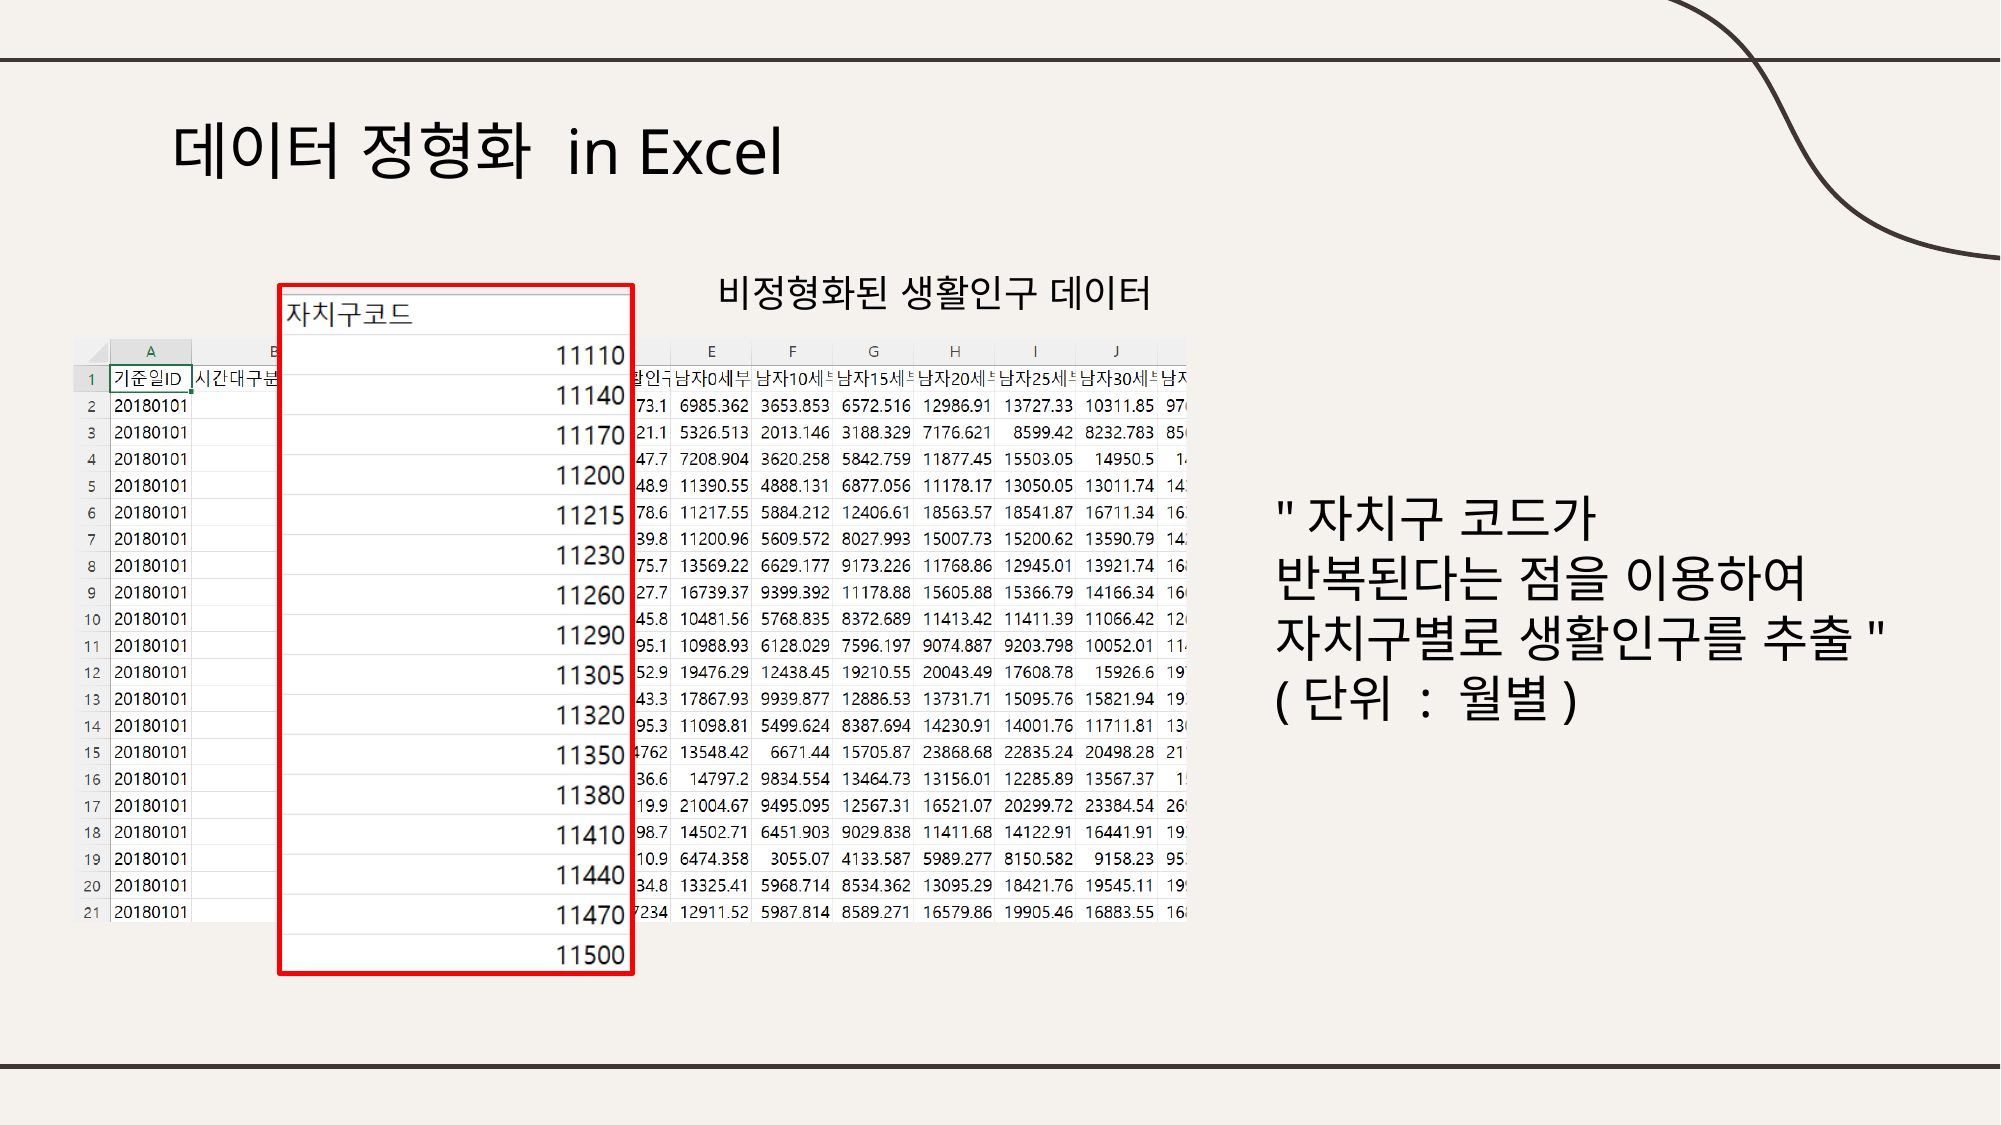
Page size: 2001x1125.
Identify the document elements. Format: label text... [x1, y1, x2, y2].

picture [73, 287, 1187, 972]
title 데이터 정형화 in Excel [156, 97, 1844, 223]
text_box 비정형화된 생활인구 데이터 [648, 253, 1223, 332]
text_box "자치구 코드가 반복된다는 점을 이용하여 자치구별로 생활인구를 추출" (단위 : 월별) [1260, 480, 1970, 736]
